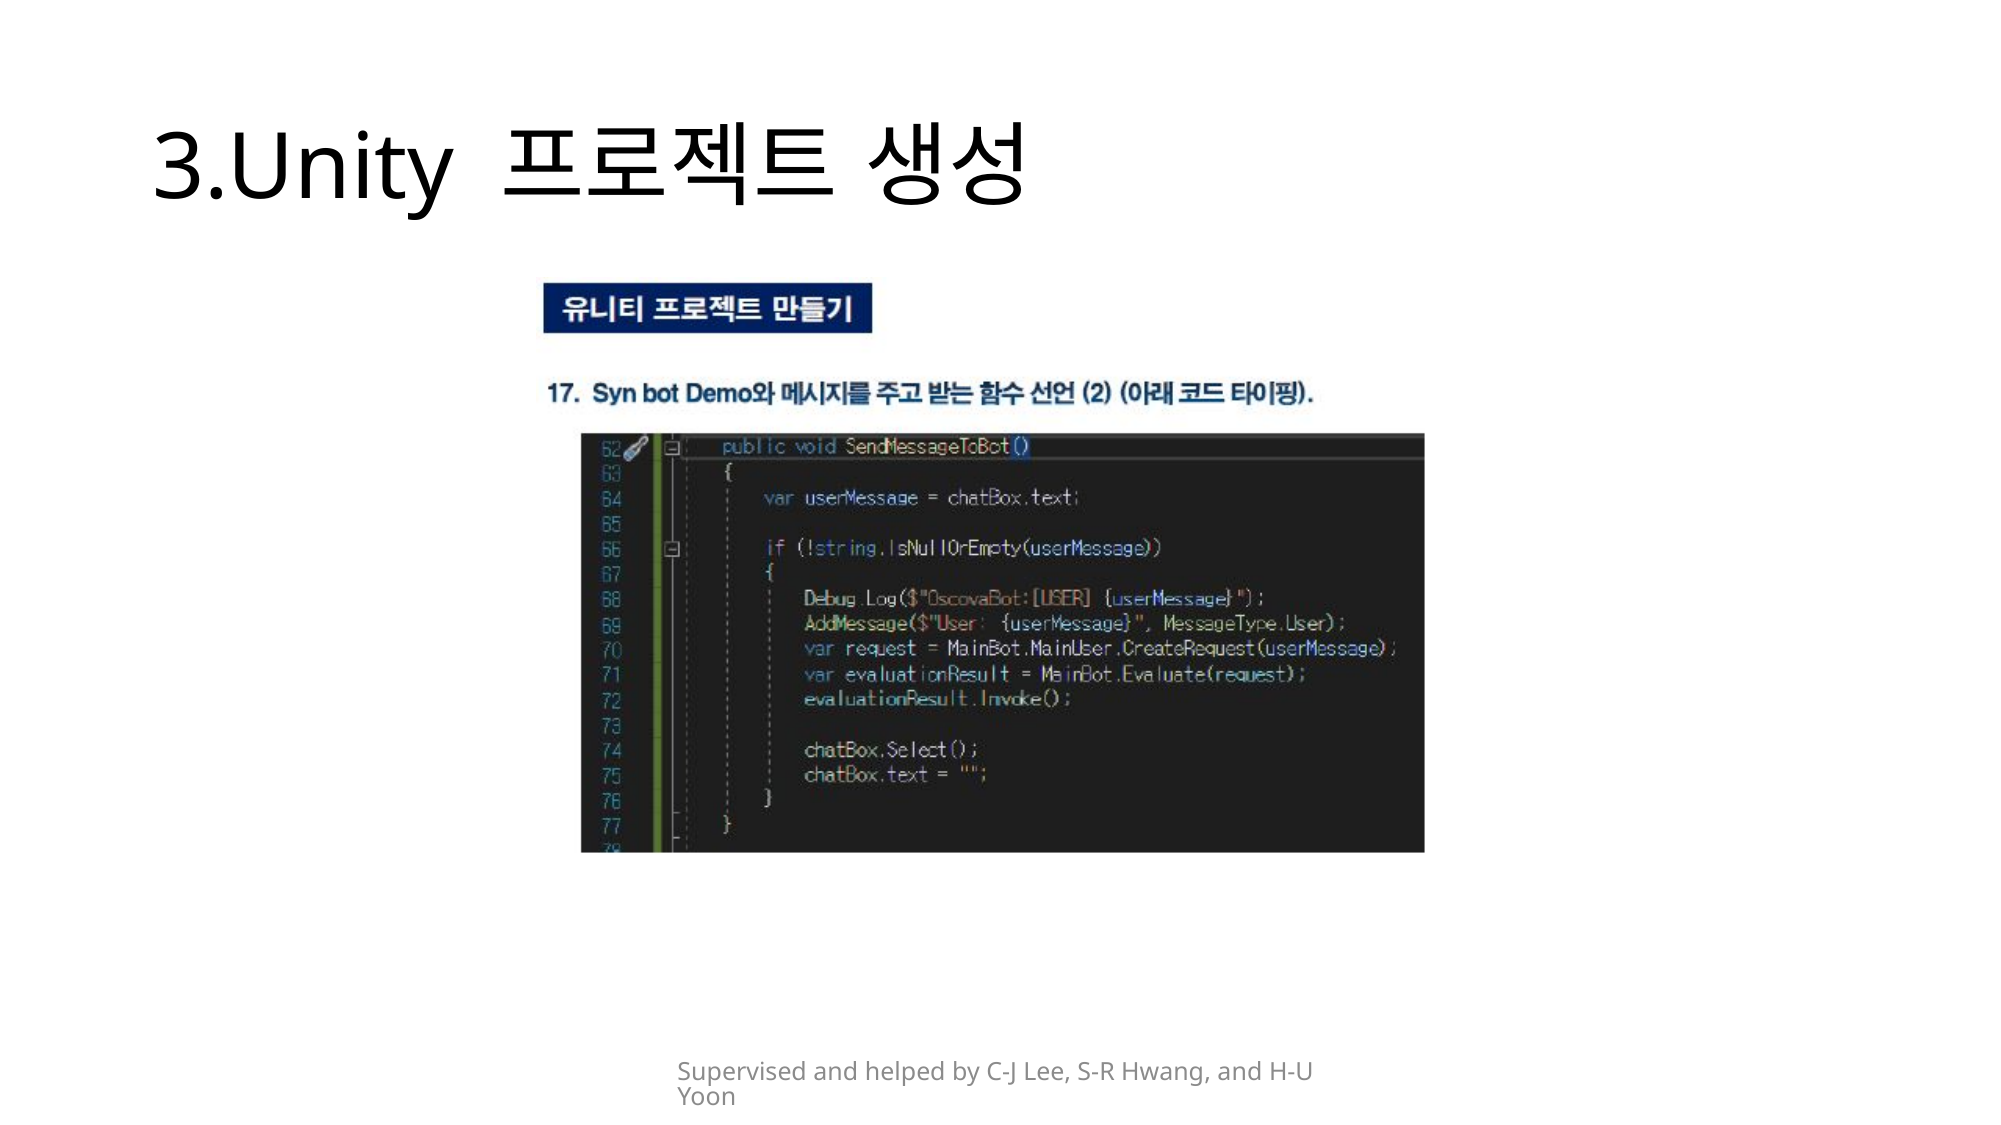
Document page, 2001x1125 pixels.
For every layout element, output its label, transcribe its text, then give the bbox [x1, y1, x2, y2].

title 3.Unity 프로젝트 생성 [137, 59, 1863, 278]
footer Supervised and helped by C-J Lee, S-R Hwang, and H-U Yoon [662, 1042, 1338, 1103]
picture [536, 277, 1464, 892]
